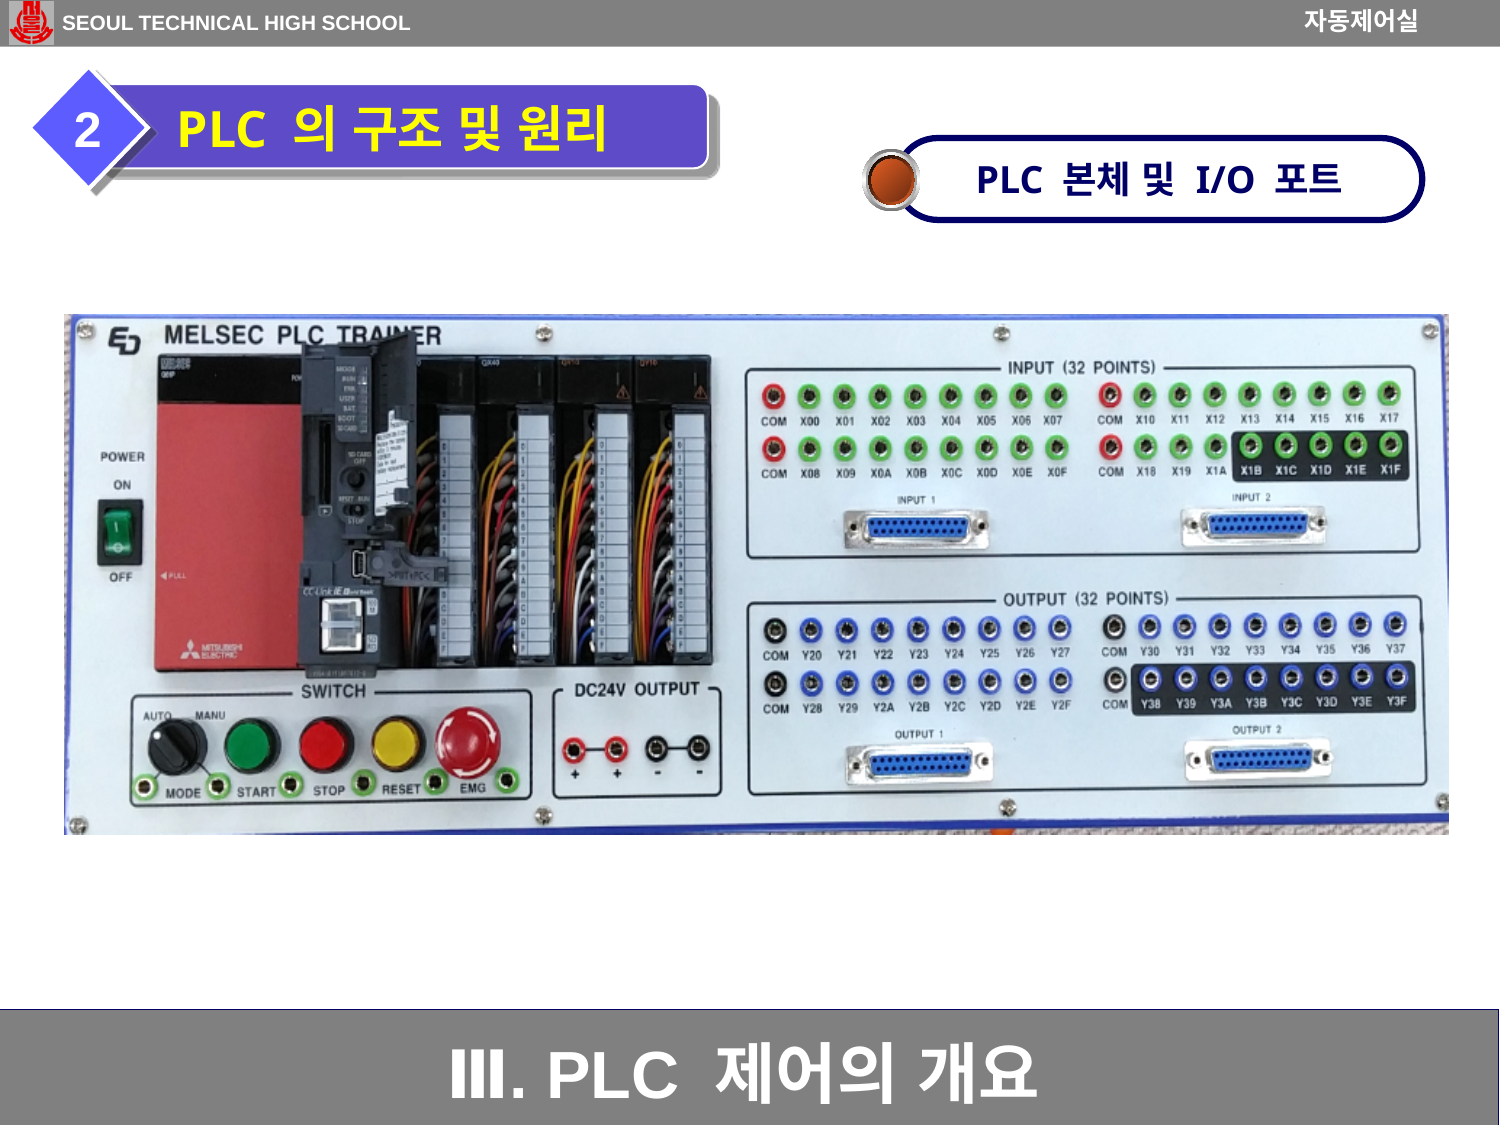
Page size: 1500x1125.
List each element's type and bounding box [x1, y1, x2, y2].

picture [9, 1, 54, 45]
text_box [861, 137, 1423, 221]
picture [64, 314, 1449, 835]
text_box [29, 66, 709, 190]
